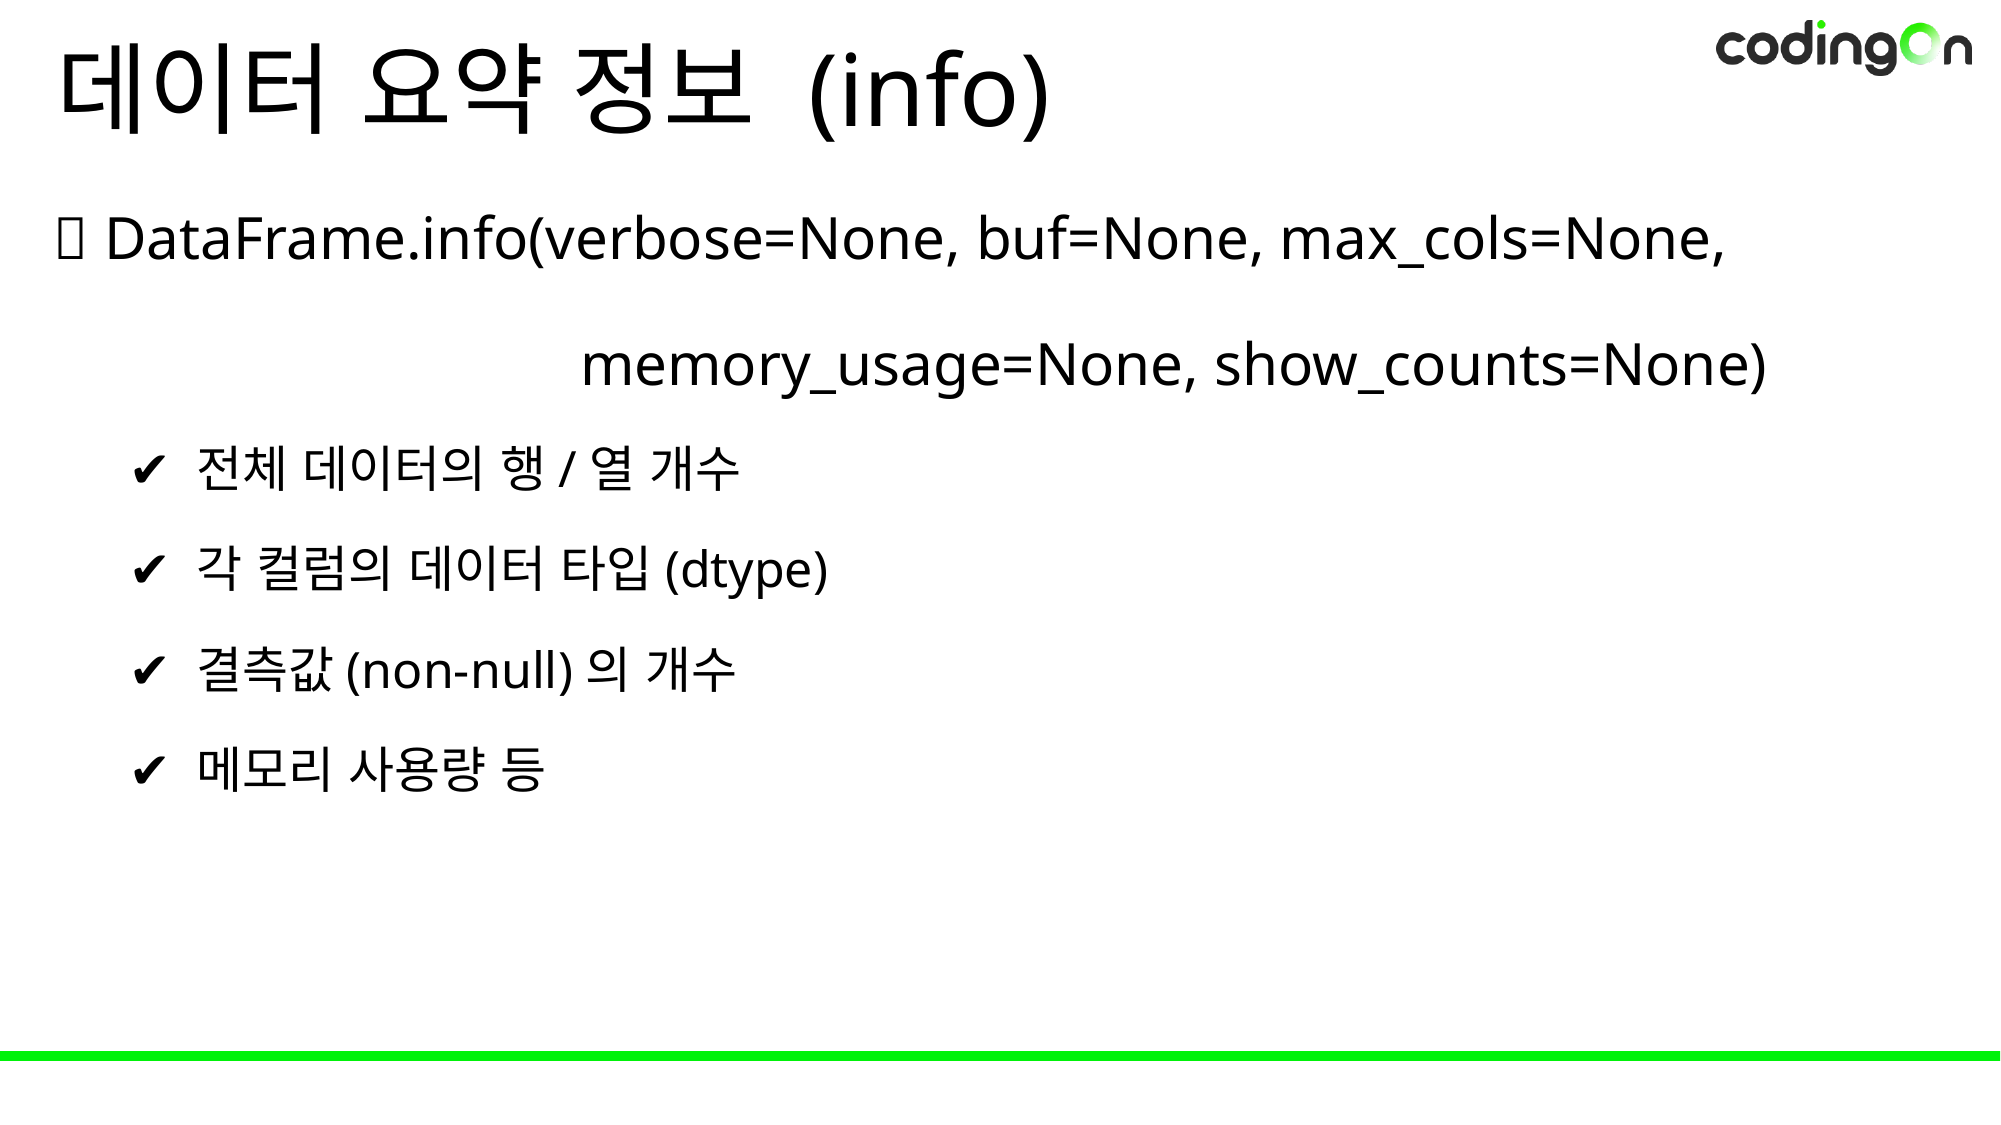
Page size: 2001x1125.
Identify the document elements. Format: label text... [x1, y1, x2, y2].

picture [1767, 20, 1972, 76]
text_box 💡 DataFrame.info(verbose=None, buf=None, max_cols=None, memory_usage=None, show_counts=None) ✔️ 전체 데이터의 행/열 개수 ✔️ 각 컬럼의 데이터 타입(dtype) ✔️ 결측값(non-null)의 개수 ✔️ 메모리 사용량 등 [39, 158, 1959, 1003]
title 데이터 요약 정보 (info) [41, 0, 1767, 158]
